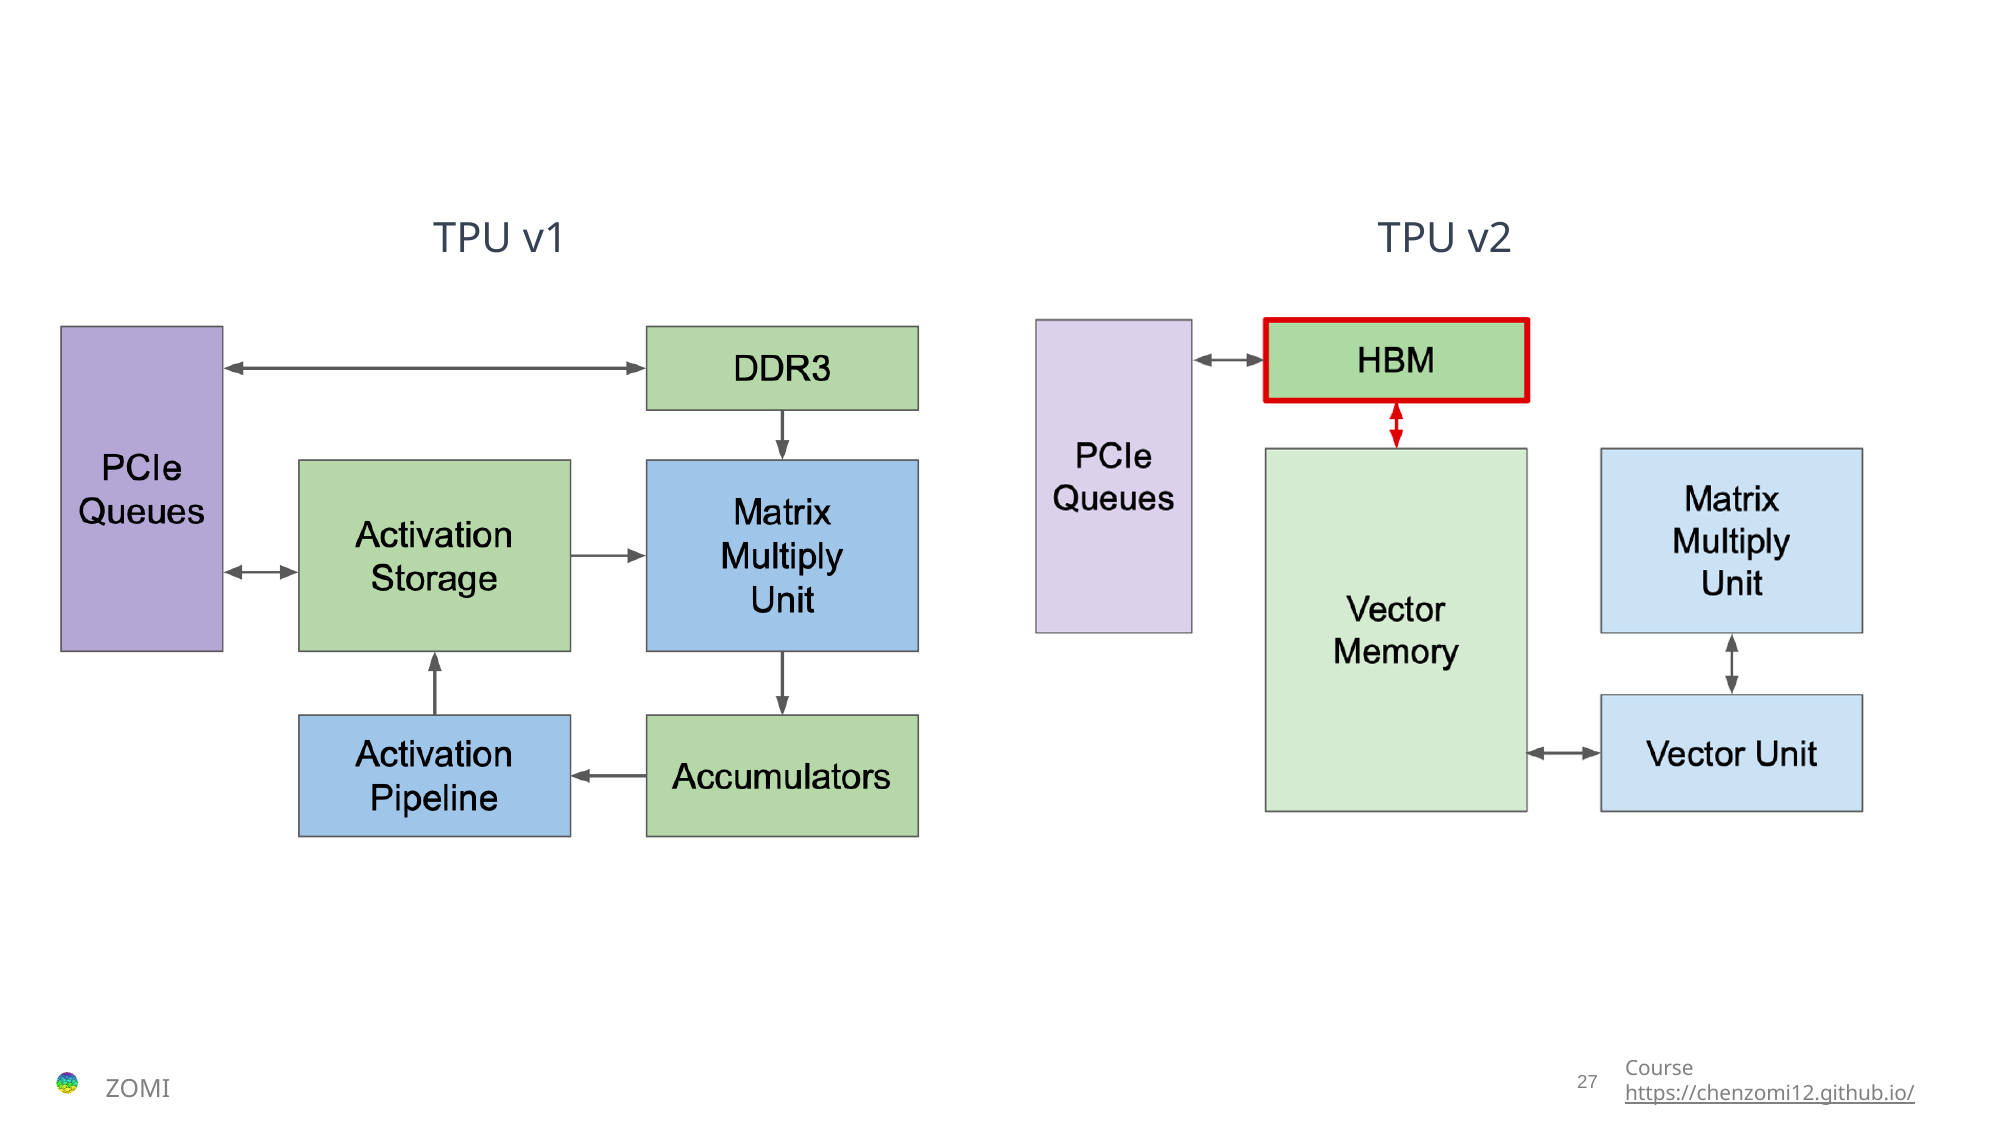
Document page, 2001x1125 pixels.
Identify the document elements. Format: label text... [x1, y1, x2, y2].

list TPU v1 [169, 158, 843, 287]
picture [57, 1073, 77, 1093]
picture [41, 288, 944, 880]
picture [1002, 288, 1899, 833]
text_box TPU v2 [1113, 158, 1788, 287]
